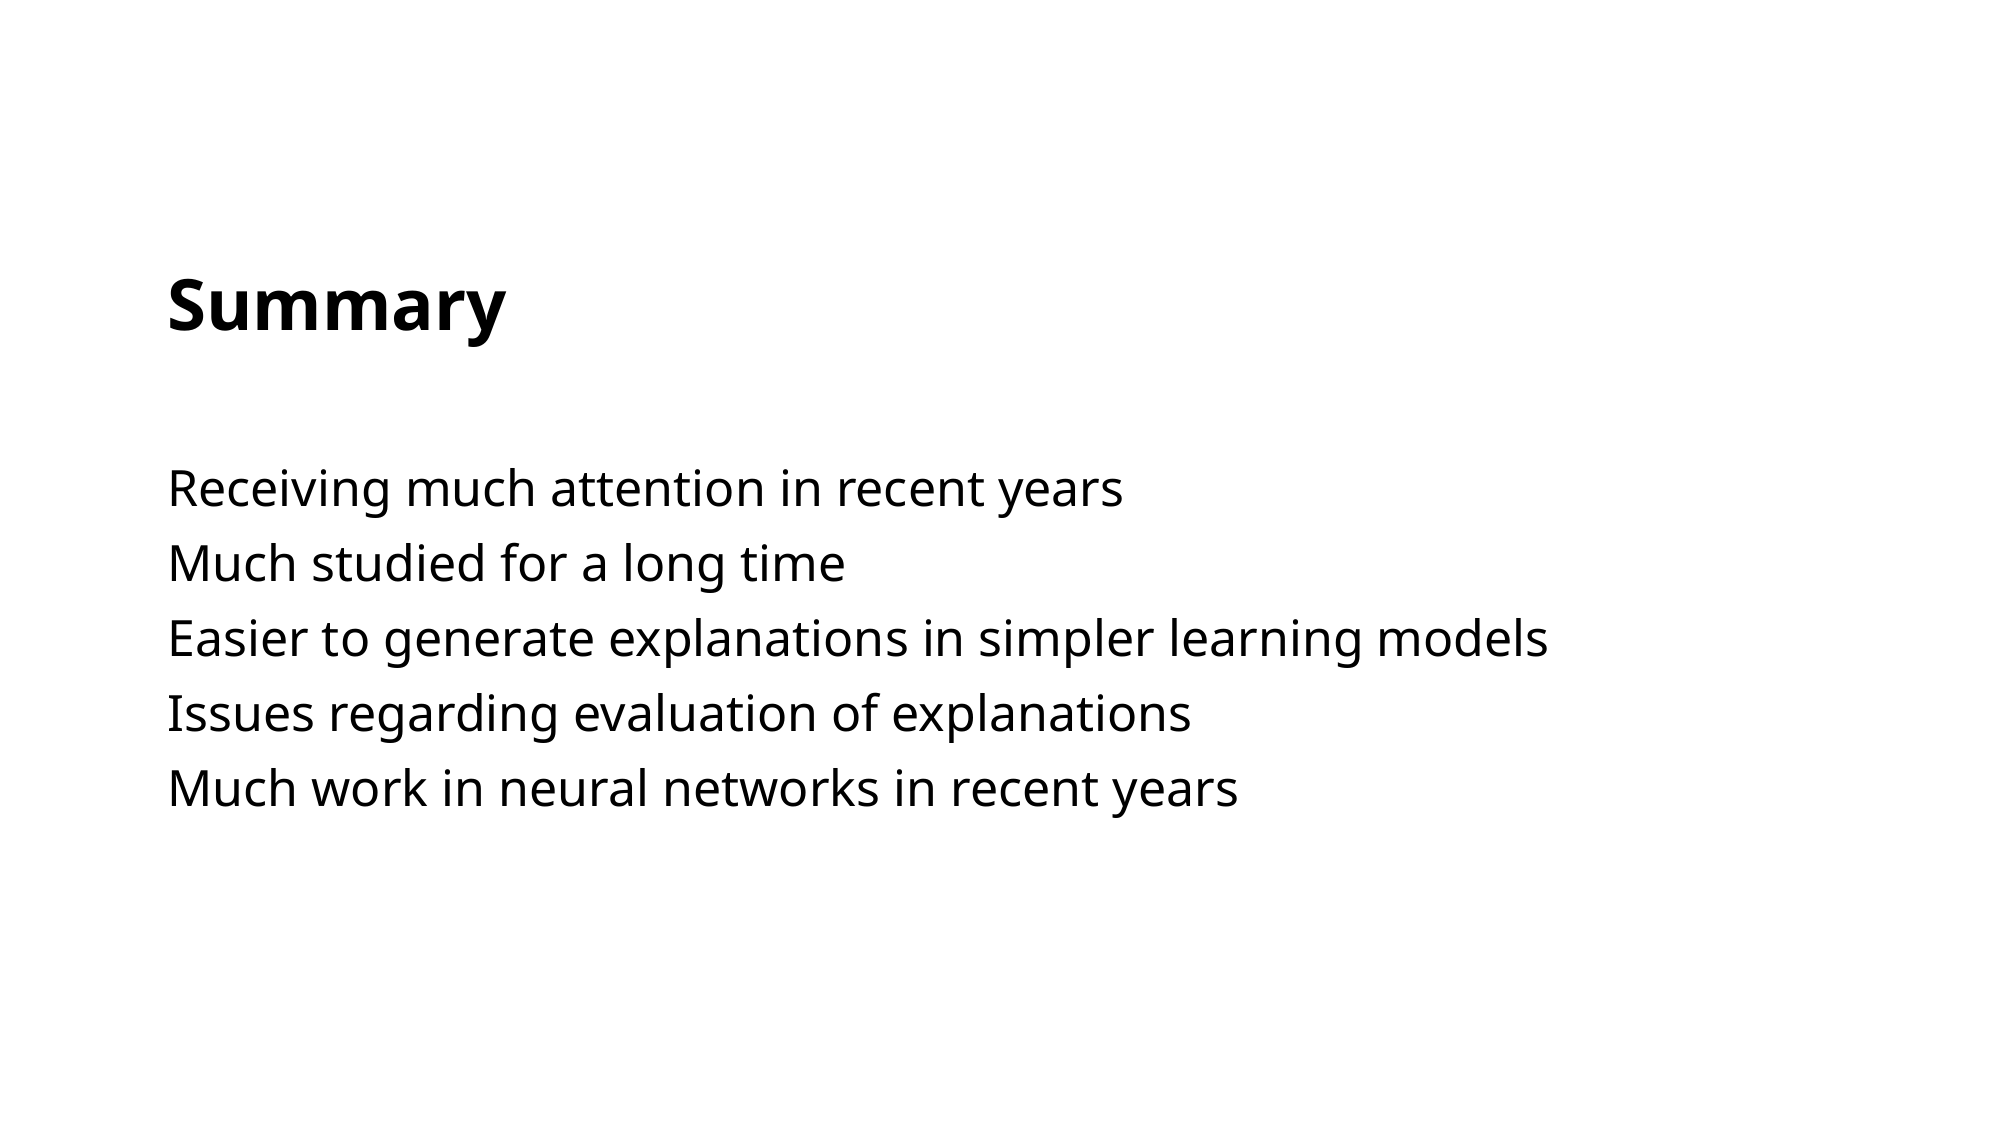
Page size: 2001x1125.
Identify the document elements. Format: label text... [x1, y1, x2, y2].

list Summary Receiving much attention in recent years Much studied for a long time Easier to generate explanations in simpler learning models Issues regarding evaluation of explanations Much work in neural networks in recent years [152, 170, 1878, 885]
